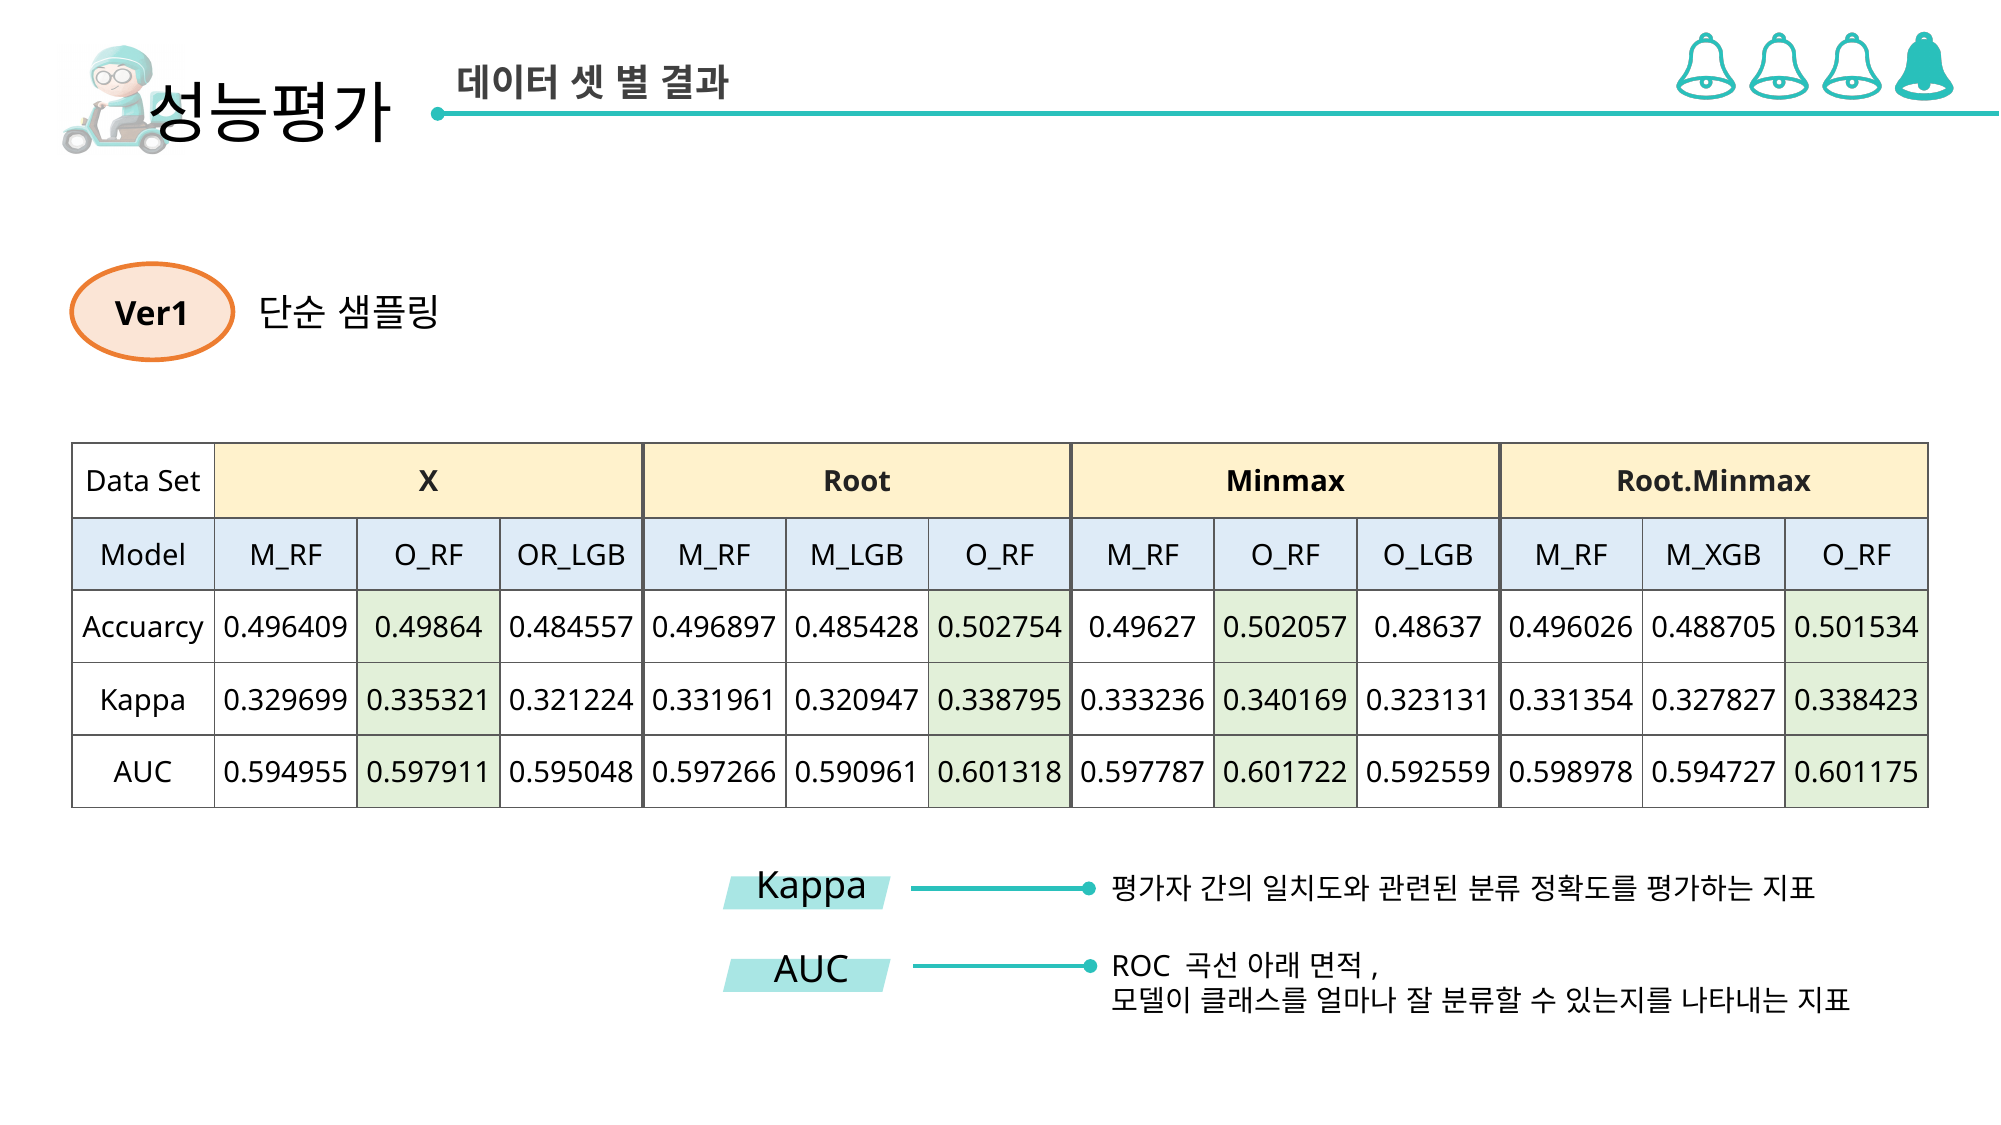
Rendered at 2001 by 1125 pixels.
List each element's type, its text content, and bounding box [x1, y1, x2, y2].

table_cell 0.496897 [645, 591, 785, 662]
table_cell 0.323131 [1358, 663, 1498, 734]
table_cell 0.488705 [1643, 591, 1784, 662]
table_cell 0.333236 [1073, 663, 1213, 734]
table_cell 0.502057 [1215, 591, 1356, 662]
table_cell 0.321224 [501, 663, 641, 734]
table_cell Model [73, 519, 214, 589]
table_cell O_RF [929, 519, 1069, 589]
text_box Ver1 [70, 262, 235, 361]
table_cell 0.601722 [1215, 736, 1356, 807]
table_cell M_RF [1502, 519, 1642, 589]
table_header Data Set [73, 444, 214, 517]
table_cell 0.331961 [645, 663, 785, 734]
table_cell 0.597266 [645, 736, 785, 807]
table_header Root.Minmax [1502, 444, 1927, 517]
table_cell OR_LGB [501, 519, 641, 589]
table_cell 0.340169 [1215, 663, 1356, 734]
table_cell 0.501534 [1786, 591, 1927, 662]
table_cell 0.594955 [215, 736, 356, 807]
table_cell M_LGB [787, 519, 928, 589]
text_box AUC [710, 937, 913, 998]
text_box 단순 샘플링 [243, 281, 457, 342]
table_cell 0.49864 [358, 591, 499, 662]
text_box ROC 곡선 아래 면적, 모델이 클래스를 얼마나 잘 분류할 수 있는지를 나타내는 지표 [1096, 939, 1868, 1025]
table_cell 0.590961 [787, 736, 928, 807]
table_cell 0.597787 [1073, 736, 1213, 807]
table_cell M_RF [645, 519, 785, 589]
table_cell Kappa [73, 663, 214, 734]
table_cell 0.496409 [215, 591, 356, 662]
table_cell O_RF [1786, 519, 1927, 589]
table_cell 0.601318 [929, 736, 1069, 807]
table_cell AUC [73, 736, 214, 807]
table_cell 0.320947 [787, 663, 928, 734]
table_cell O_RF [1215, 519, 1356, 589]
table_cell 0.595048 [501, 736, 641, 807]
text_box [57, 26, 2000, 165]
table_cell 0.601175 [1786, 736, 1927, 807]
table_cell 0.331354 [1502, 663, 1642, 734]
table_cell 0.484557 [501, 591, 641, 662]
table_header Minmax [1073, 444, 1498, 517]
table_cell 0.338795 [929, 663, 1069, 734]
table_cell O_RF [358, 519, 499, 589]
table_cell 0.502754 [929, 591, 1069, 662]
table_cell M_RF [1073, 519, 1213, 589]
table_cell 0.335321 [358, 663, 499, 734]
table_cell 0.338423 [1786, 663, 1927, 734]
table_cell 0.594727 [1643, 736, 1784, 807]
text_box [710, 853, 1828, 915]
table_cell 0.48637 [1358, 591, 1498, 662]
table_cell 0.327827 [1643, 663, 1784, 734]
table_cell 0.598978 [1502, 736, 1642, 807]
table_cell 0.49627 [1073, 591, 1213, 662]
table_cell O_LGB [1358, 519, 1498, 589]
table_header X [215, 444, 641, 517]
table_cell 0.592559 [1358, 736, 1498, 807]
table_cell Accuarcy [73, 591, 214, 662]
table_cell 0.496026 [1502, 591, 1642, 662]
table_cell 0.329699 [215, 663, 356, 734]
table_header Root [645, 444, 1069, 517]
table_cell 0.485428 [787, 591, 928, 662]
table_cell 0.597911 [358, 736, 499, 807]
table_cell M_RF [215, 519, 356, 589]
table_cell M_XGB [1643, 519, 1784, 589]
